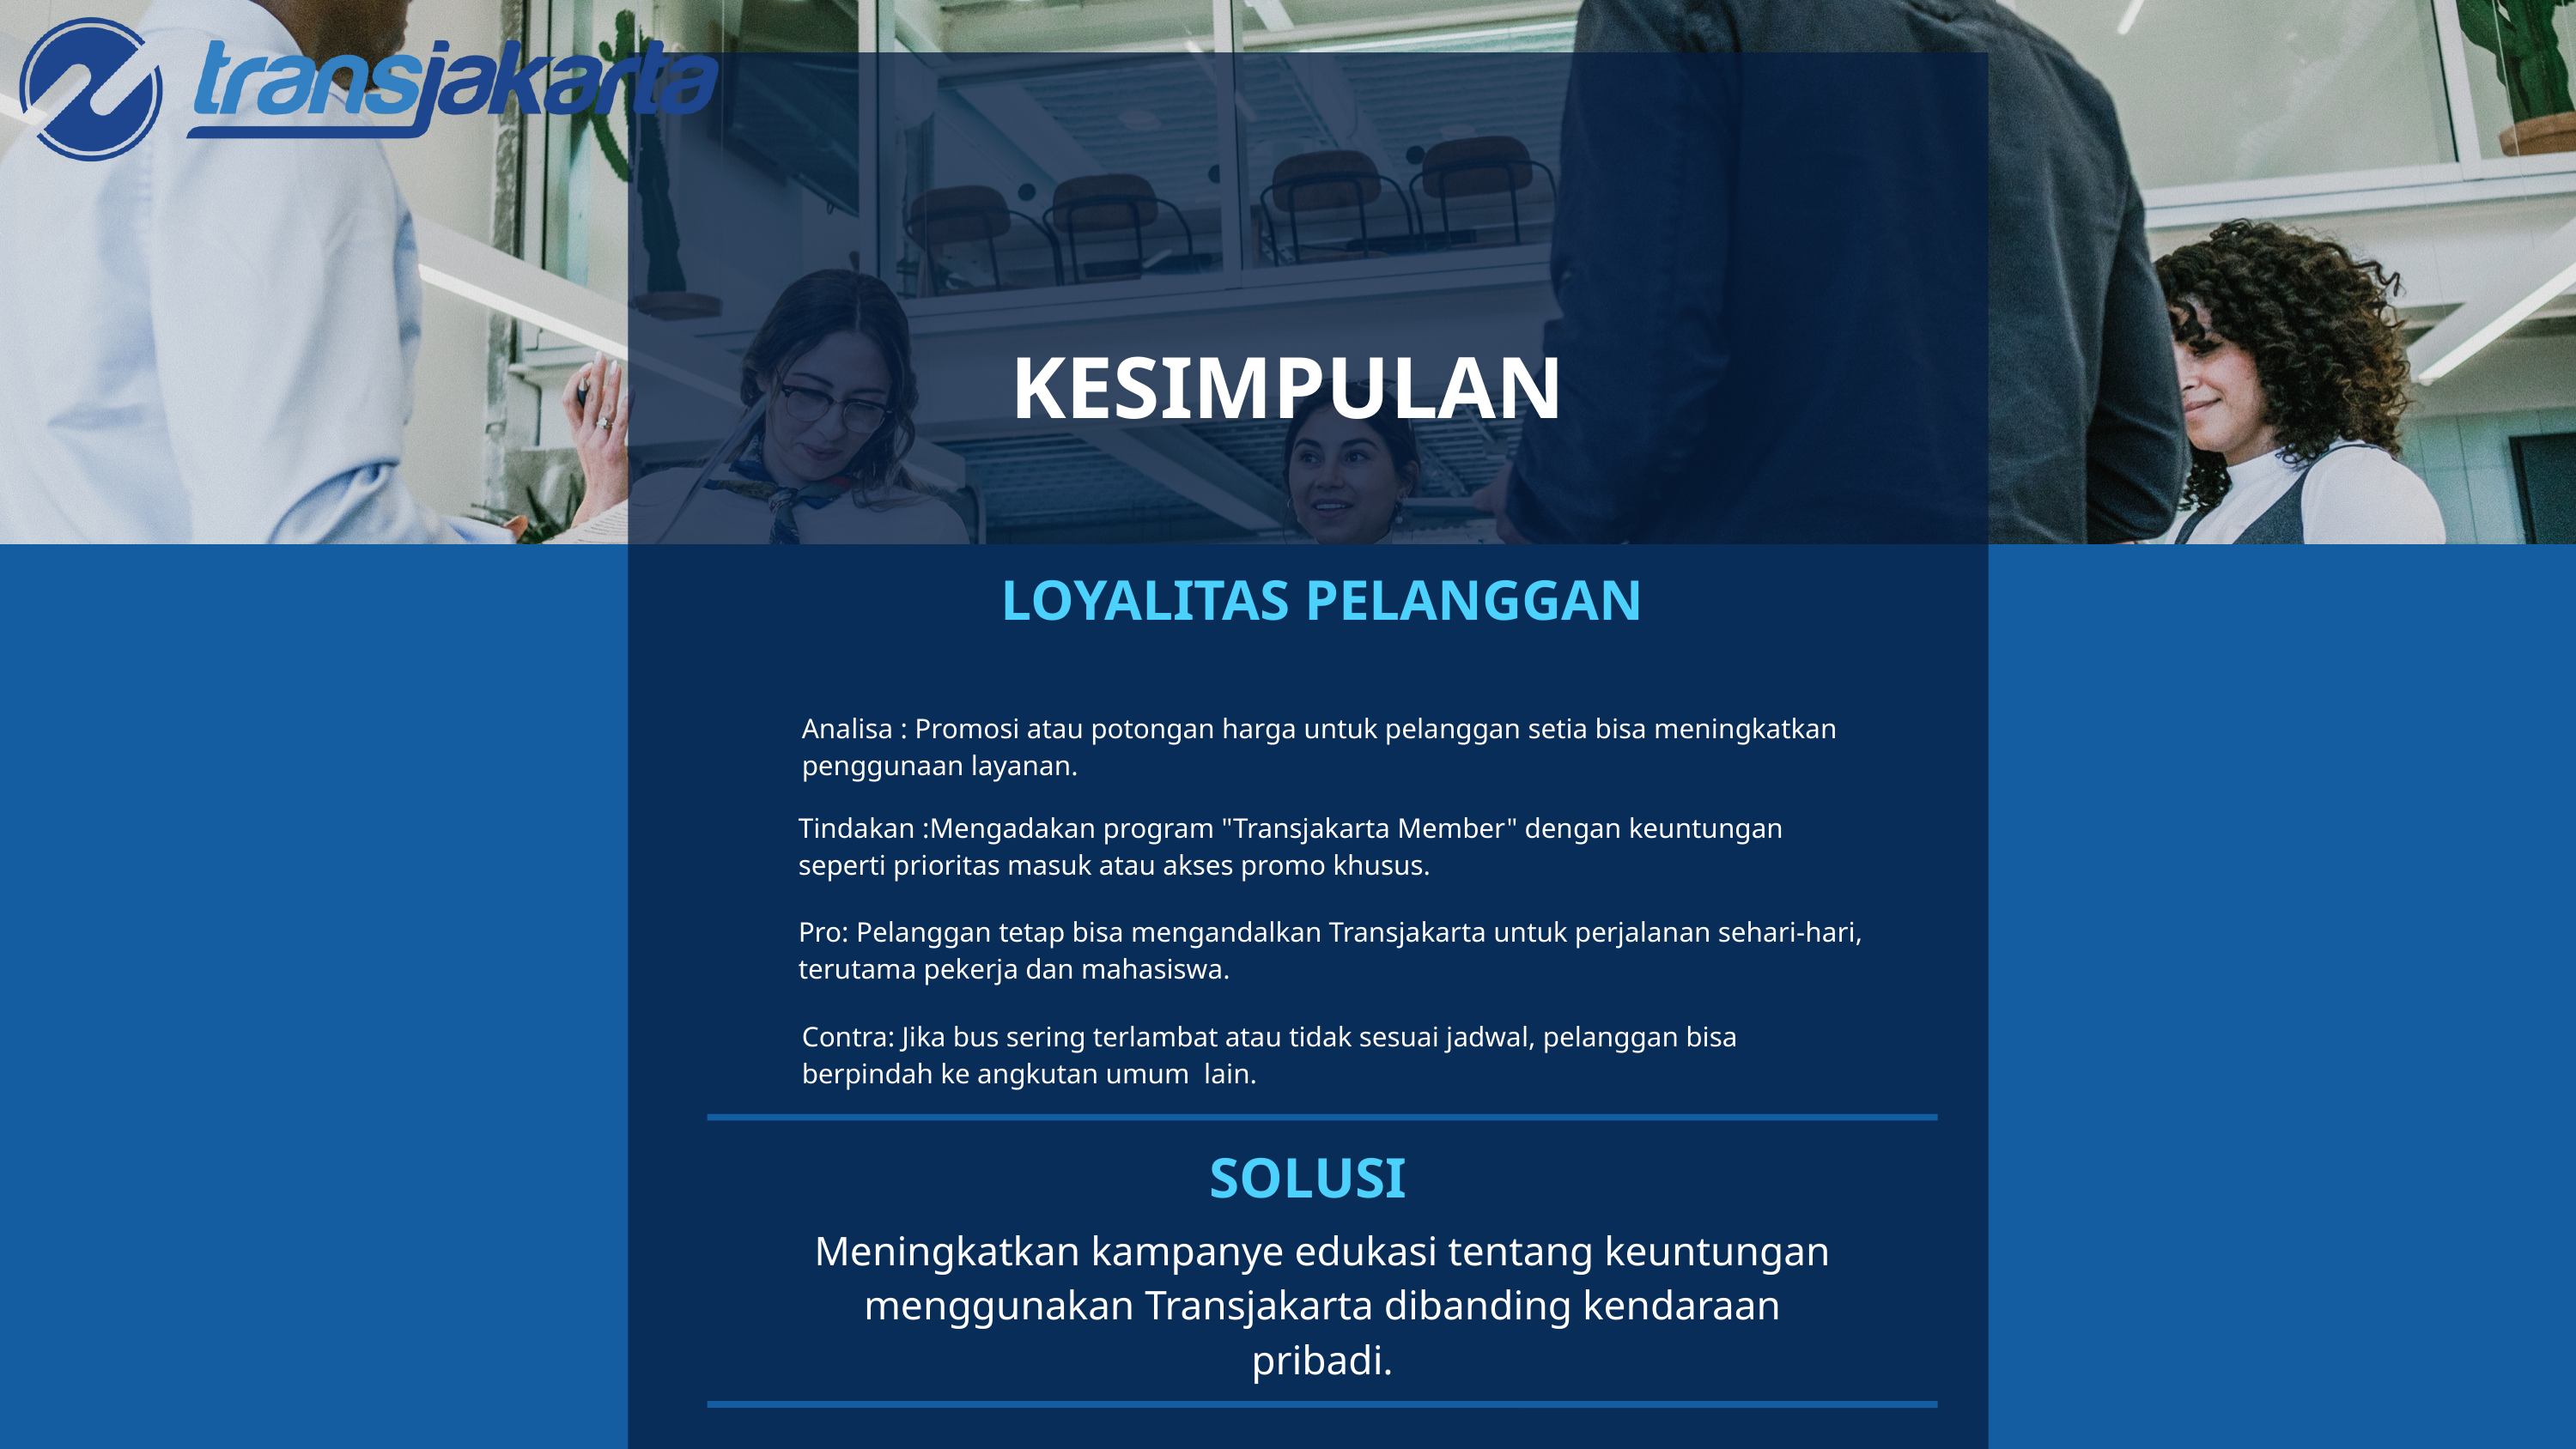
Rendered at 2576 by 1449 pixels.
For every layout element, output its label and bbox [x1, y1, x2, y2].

text_box [15, 16, 722, 162]
text_box [0, 0, 2576, 544]
text_box [628, 52, 1989, 1449]
